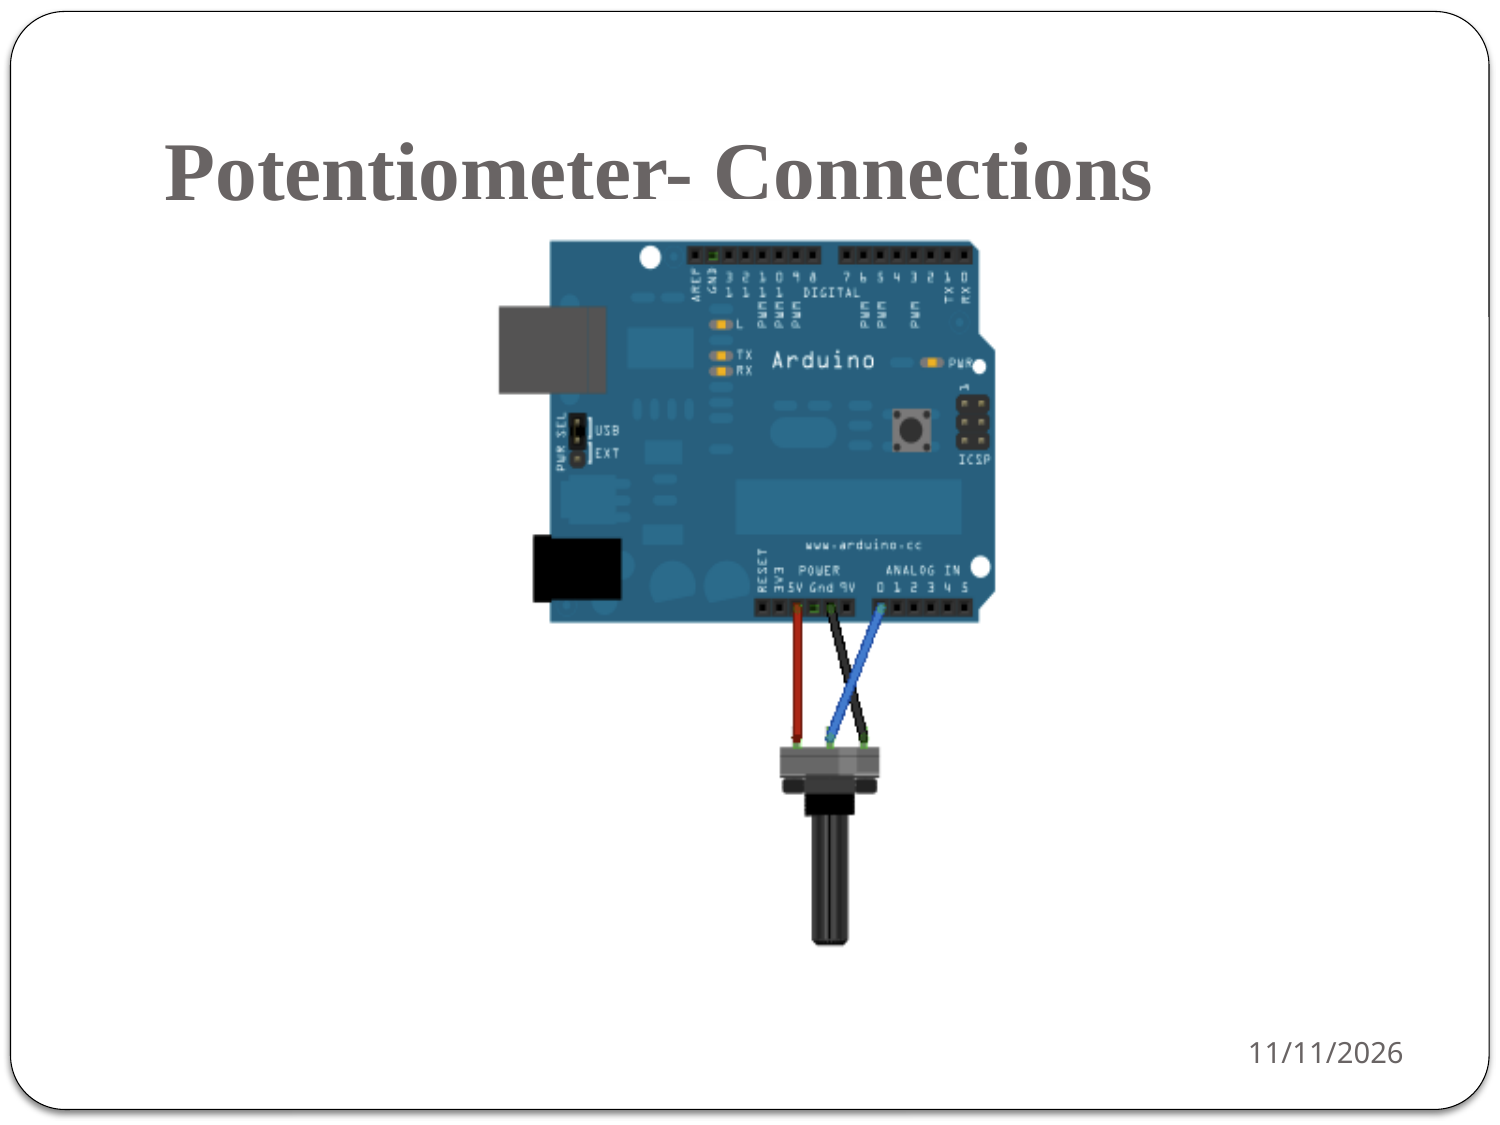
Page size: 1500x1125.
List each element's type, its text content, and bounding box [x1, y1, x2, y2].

title Potentiometer- Connections [150, 45, 1425, 233]
picture [462, 199, 1063, 966]
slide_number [1012, 1015, 1419, 1094]
